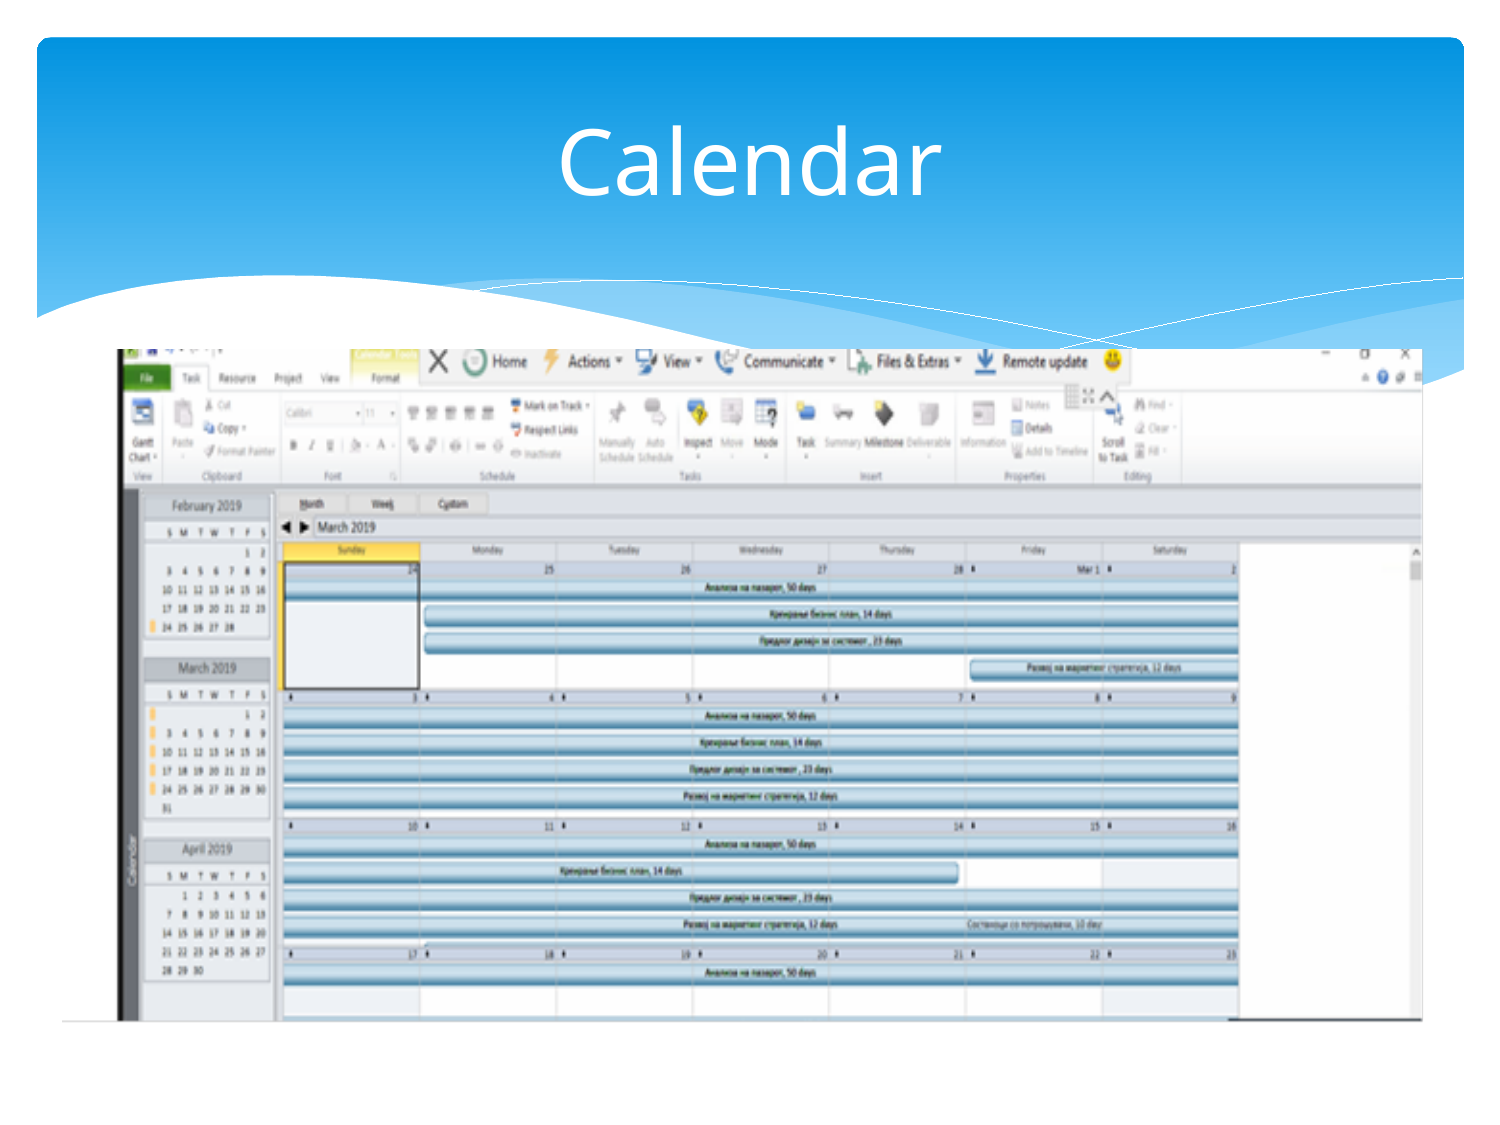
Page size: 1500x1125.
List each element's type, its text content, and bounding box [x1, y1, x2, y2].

title Calendar [75, 55, 1425, 261]
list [62, 349, 1426, 1026]
